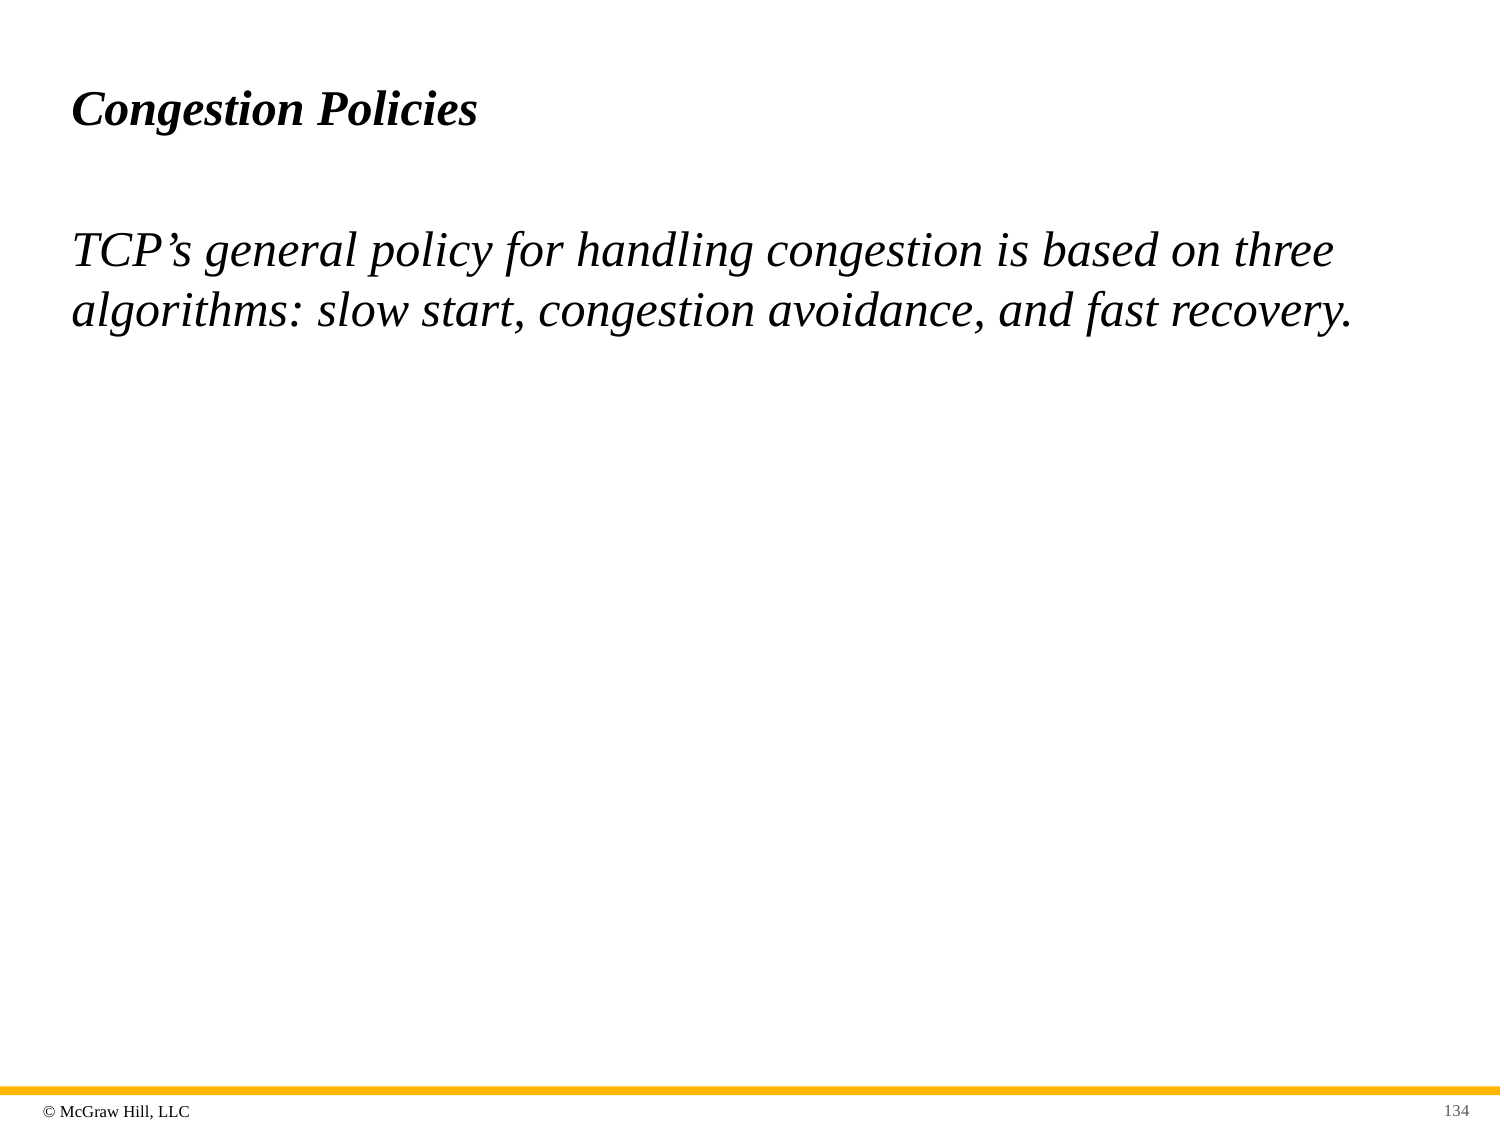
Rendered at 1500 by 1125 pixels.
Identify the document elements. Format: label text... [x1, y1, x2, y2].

title Congestion Policies [56, 50, 1444, 162]
slide_number 134 [1418, 1096, 1477, 1123]
list TCP’s general policy for handling congestion is based on three algorithms: slow start, congestion avoidance, and fast recovery. [56, 209, 1444, 1026]
